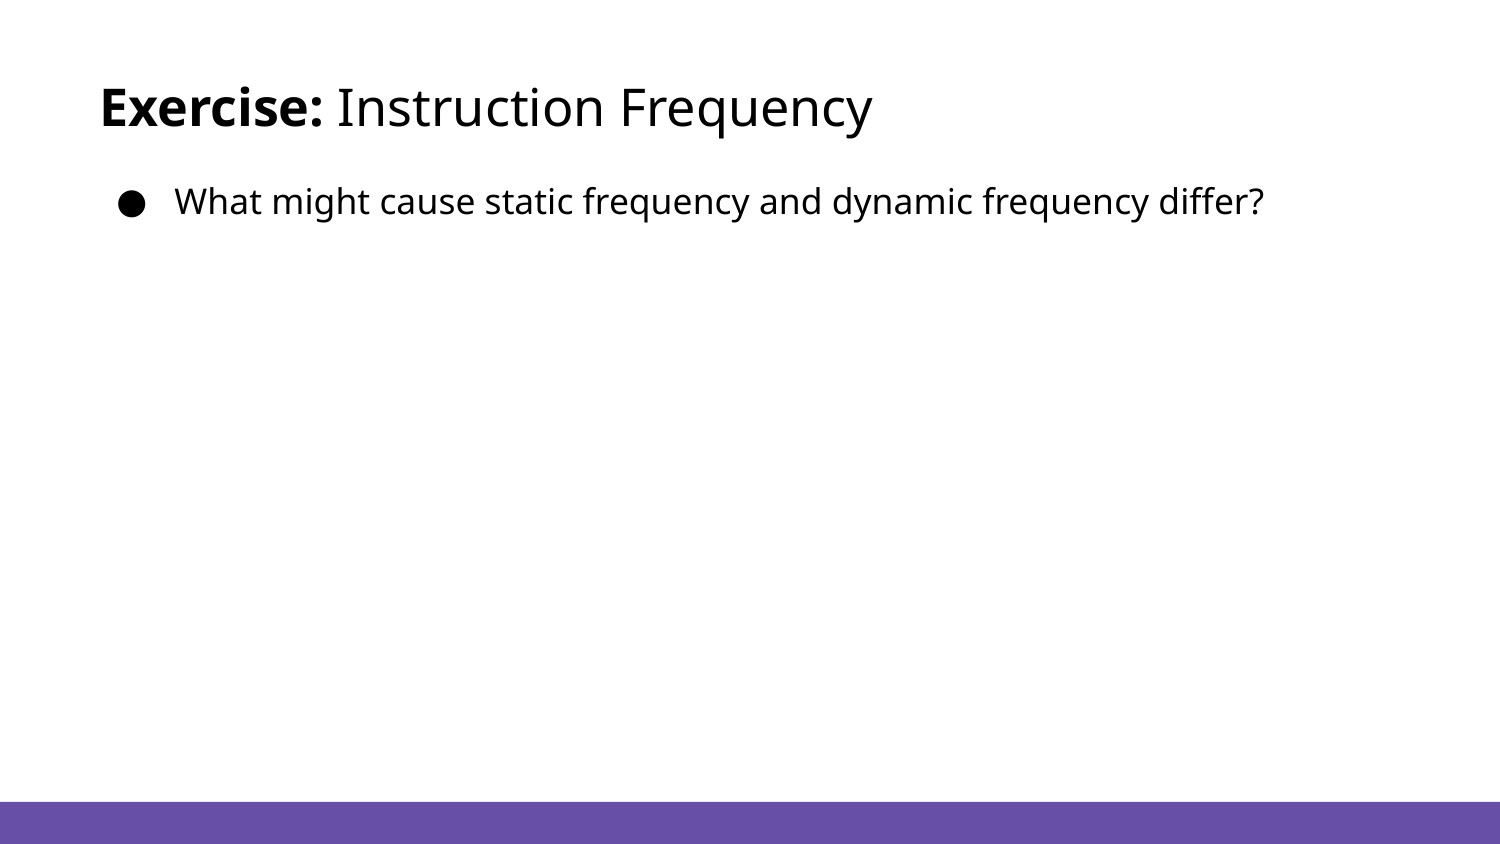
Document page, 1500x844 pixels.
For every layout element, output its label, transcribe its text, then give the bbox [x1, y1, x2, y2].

title Exercise: Instruction Frequency [97, 71, 1172, 170]
text_box What might cause static frequency and dynamic frequency differ? [97, 170, 1369, 559]
